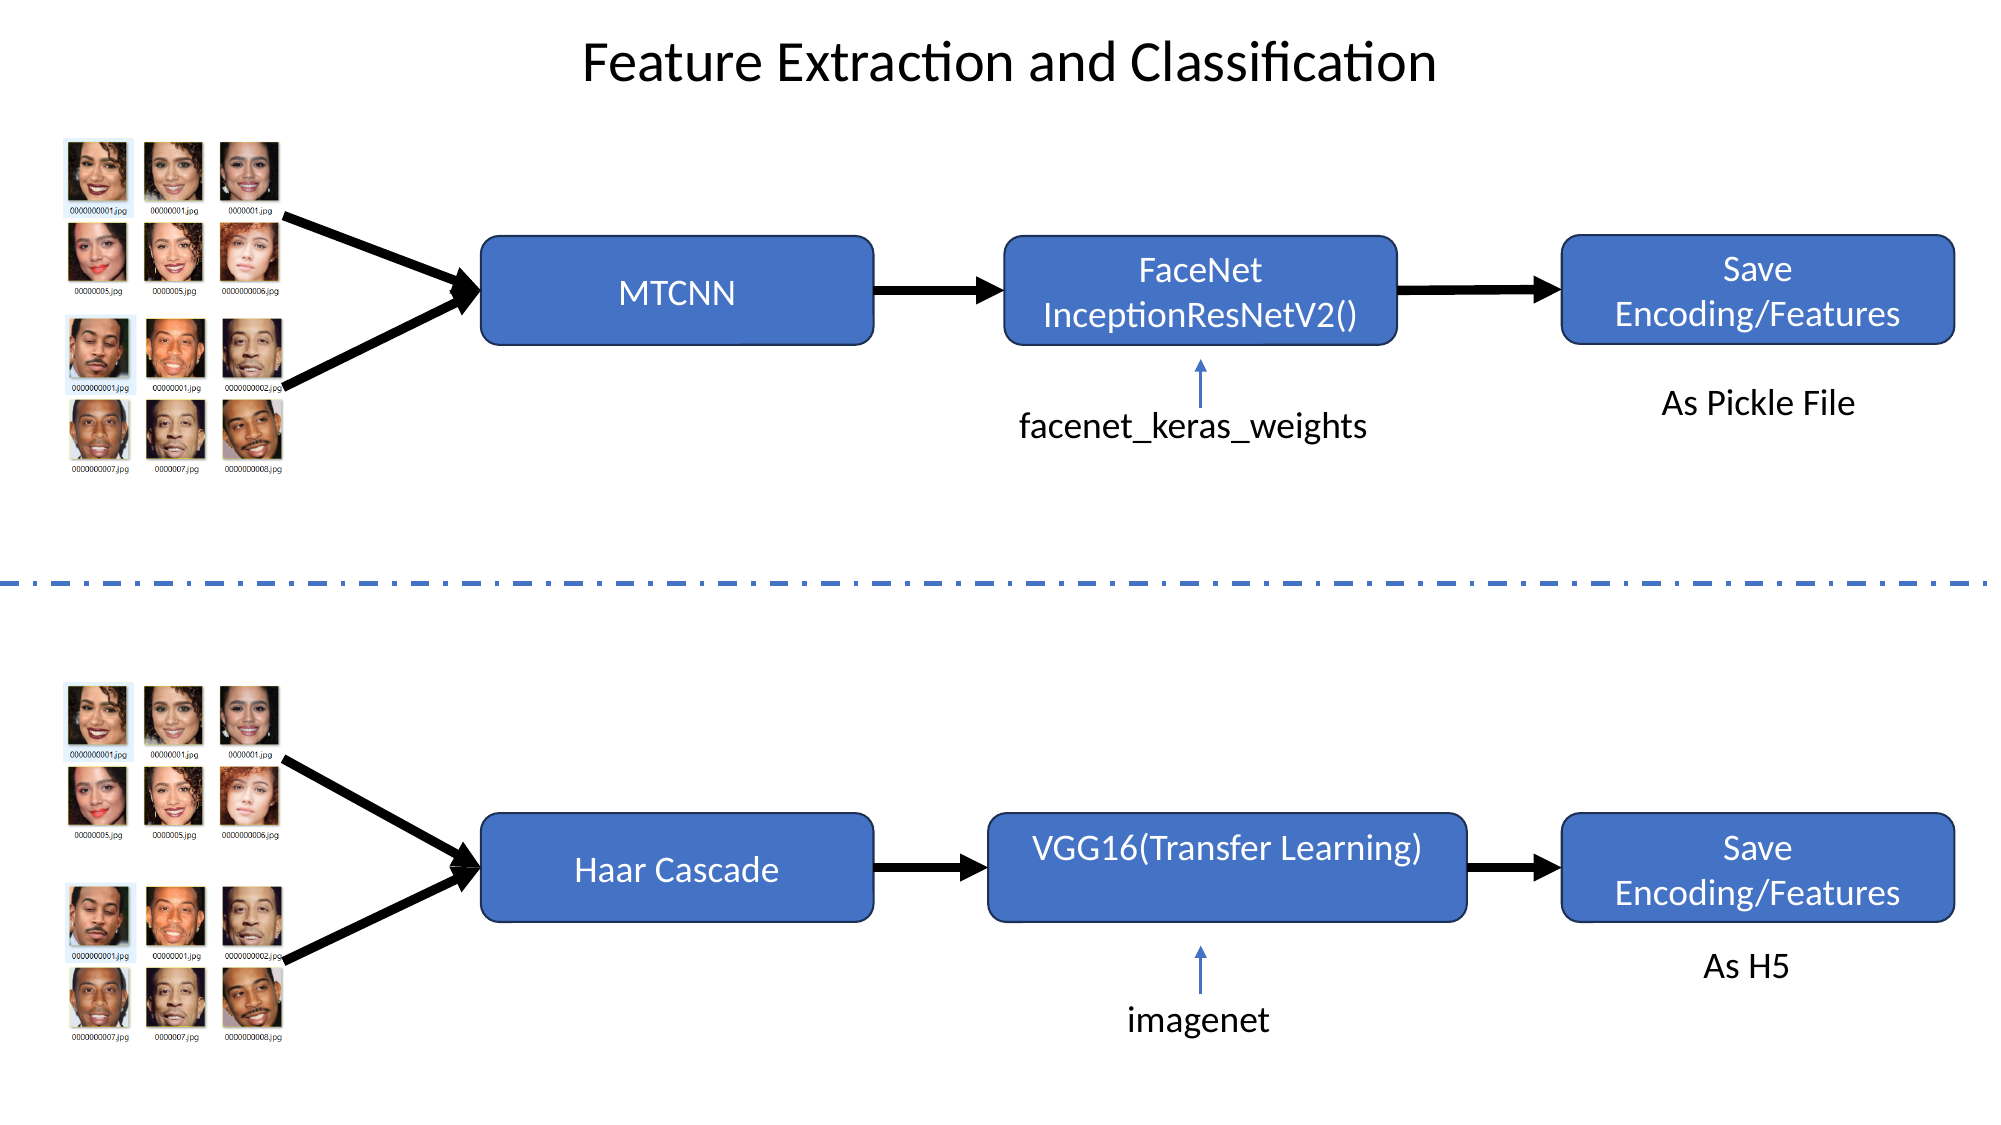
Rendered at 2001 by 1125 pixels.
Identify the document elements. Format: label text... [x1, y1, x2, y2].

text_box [283, 290, 481, 388]
text_box Feature Extraction and Classification [567, 15, 1708, 101]
text_box facenet_keras_weights [1004, 393, 1398, 454]
text_box As H5 [1688, 933, 2000, 994]
text_box Save Encoding/Features [1560, 234, 1956, 345]
picture [59, 879, 284, 1044]
picture [59, 133, 284, 298]
text_box Save Encoding/Features [1560, 812, 1956, 924]
picture [58, 677, 284, 841]
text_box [283, 215, 481, 290]
text_box As Pickle File [1646, 370, 2000, 431]
text_box FaceNet InceptionResNetV2() [1003, 234, 1399, 346]
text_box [283, 867, 481, 962]
text_box MTCNN [481, 234, 875, 346]
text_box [283, 758, 481, 867]
picture [59, 311, 284, 476]
text_box Haar Cascade [481, 812, 875, 924]
text_box VGG16(Transfer Learning) [987, 812, 1468, 924]
text_box imagenet [1112, 987, 1289, 1047]
